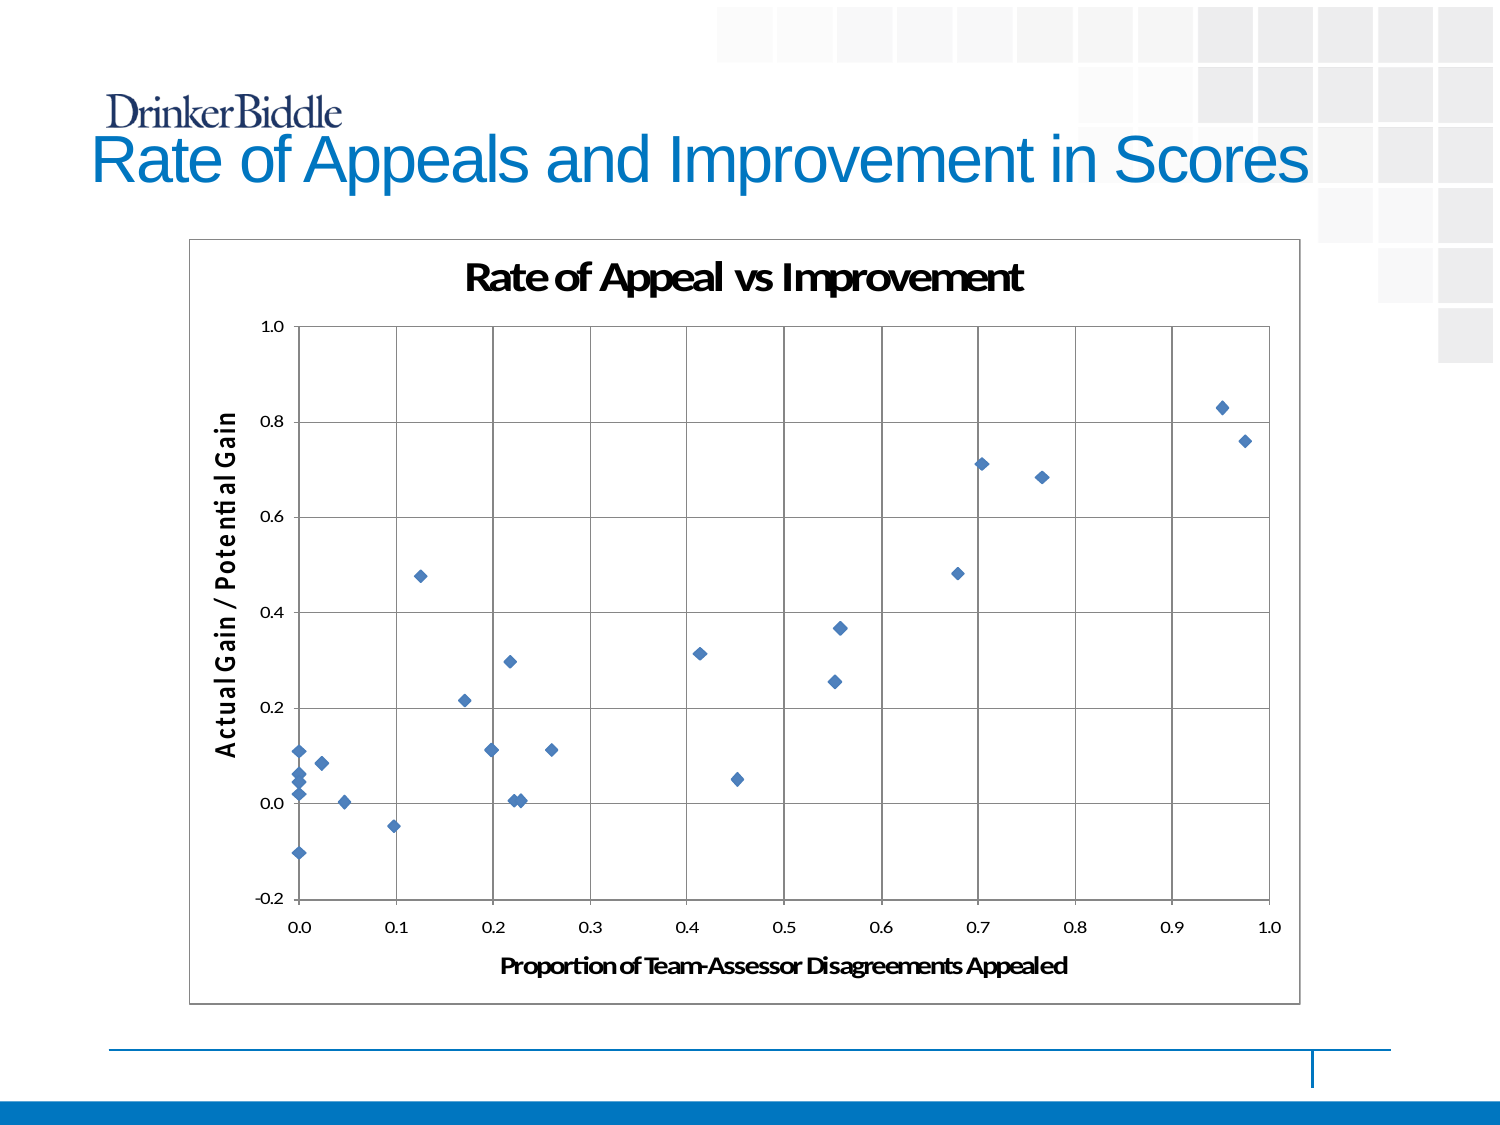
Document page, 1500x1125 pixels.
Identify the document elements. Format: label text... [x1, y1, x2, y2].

title Rate of Appeals and Improvement in Scores [75, 75, 1425, 238]
picture [186, 7, 1493, 1006]
